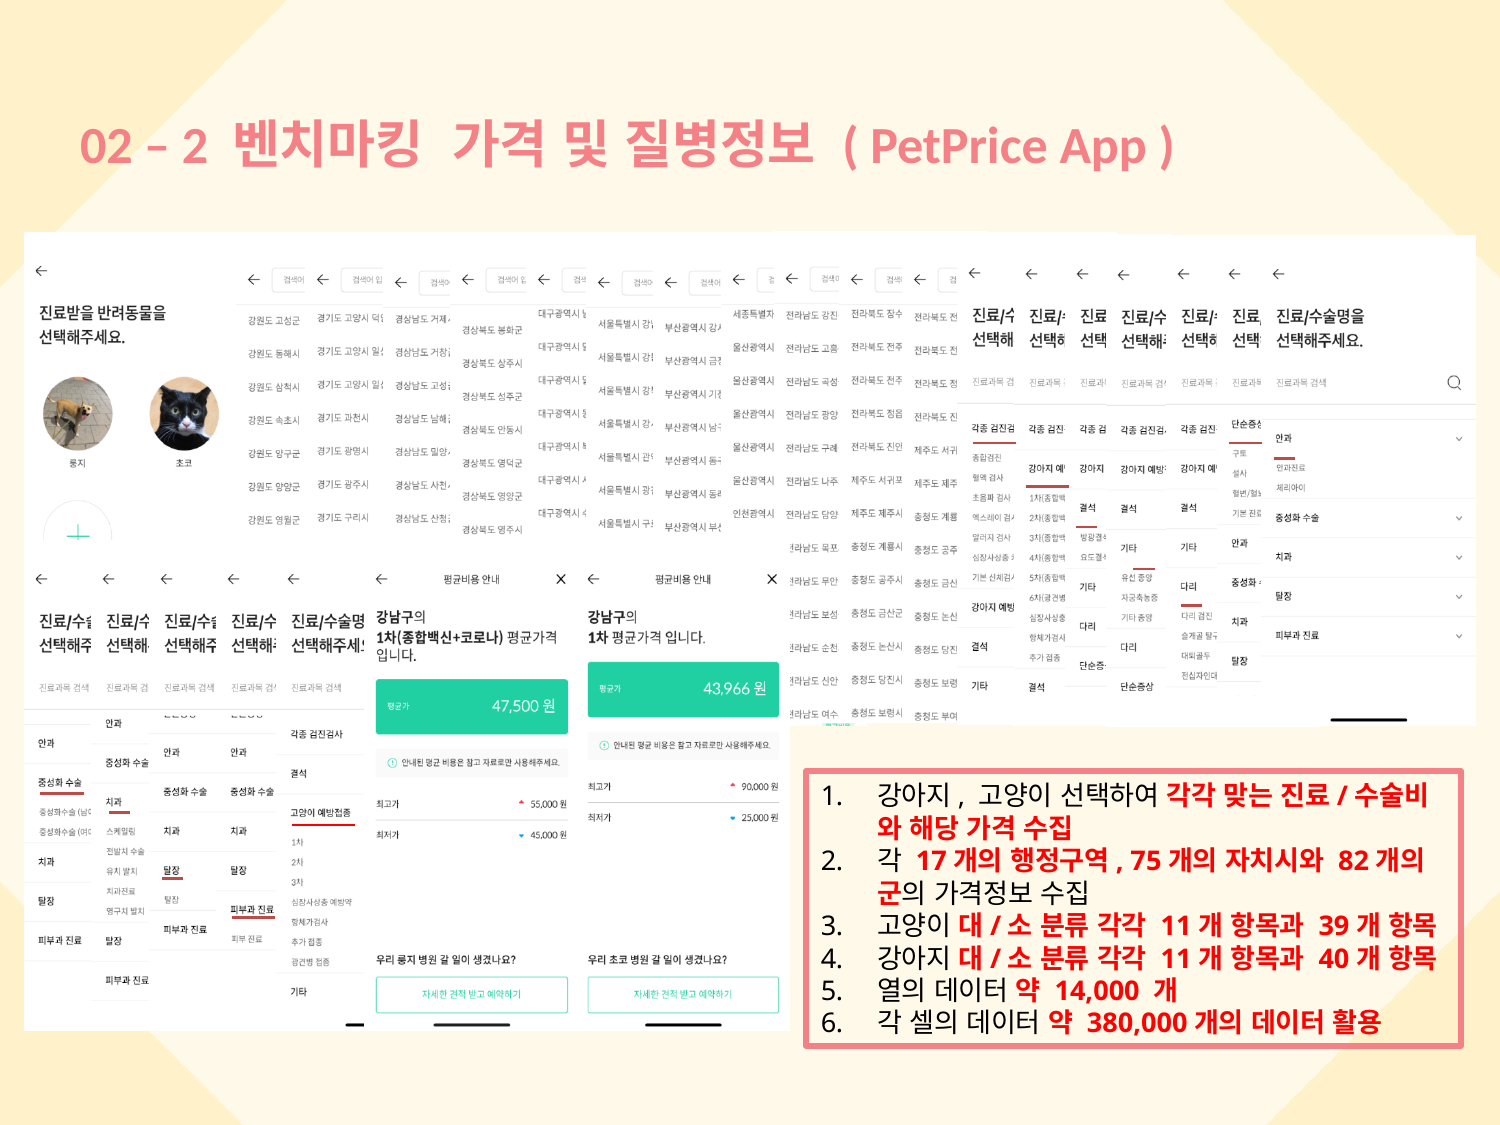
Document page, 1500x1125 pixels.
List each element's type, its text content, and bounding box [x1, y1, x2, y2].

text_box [23, 231, 1476, 1050]
title 02 – 2 벤치마킹 가격 및 질병정보 ( PetPrice App ) [64, 77, 1322, 209]
picture [0, 0, 1500, 1125]
